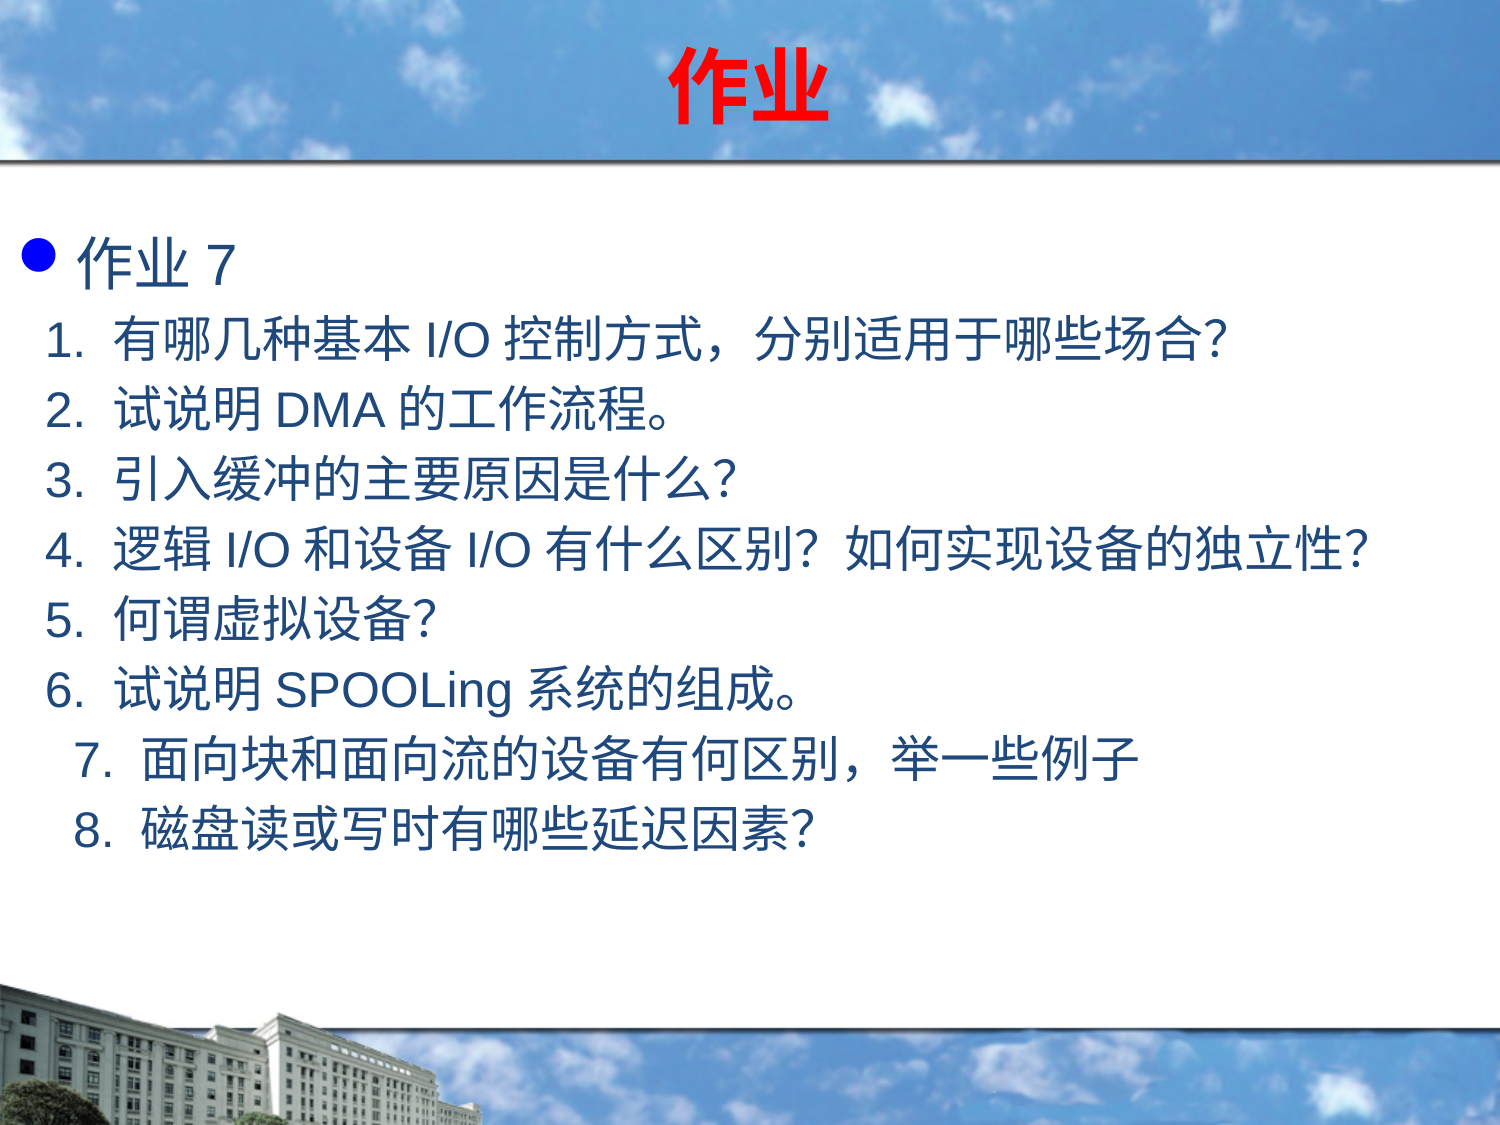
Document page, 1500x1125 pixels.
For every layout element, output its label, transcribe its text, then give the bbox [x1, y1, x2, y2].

title 作业 [75, 7, 1425, 161]
text_box 作业7 1. 有哪几种基本I/O控制方式，分别适用于哪些场合？ 2. 试说明DMA的工作流程。 3. 引入缓冲的主要原因是什么？ 4. 逻辑I/O和设备I/O有什么区别？如何实现设备的独立性？ 5. 何谓虚拟设备？ 6. 试说明SPOOLing系统的组成。 7. 面向块和面向流的设备有何区别，举一些例子 8. 磁盘读或写时有哪些延迟因素？ [1, 219, 1500, 905]
picture [0, 0, 1500, 1125]
